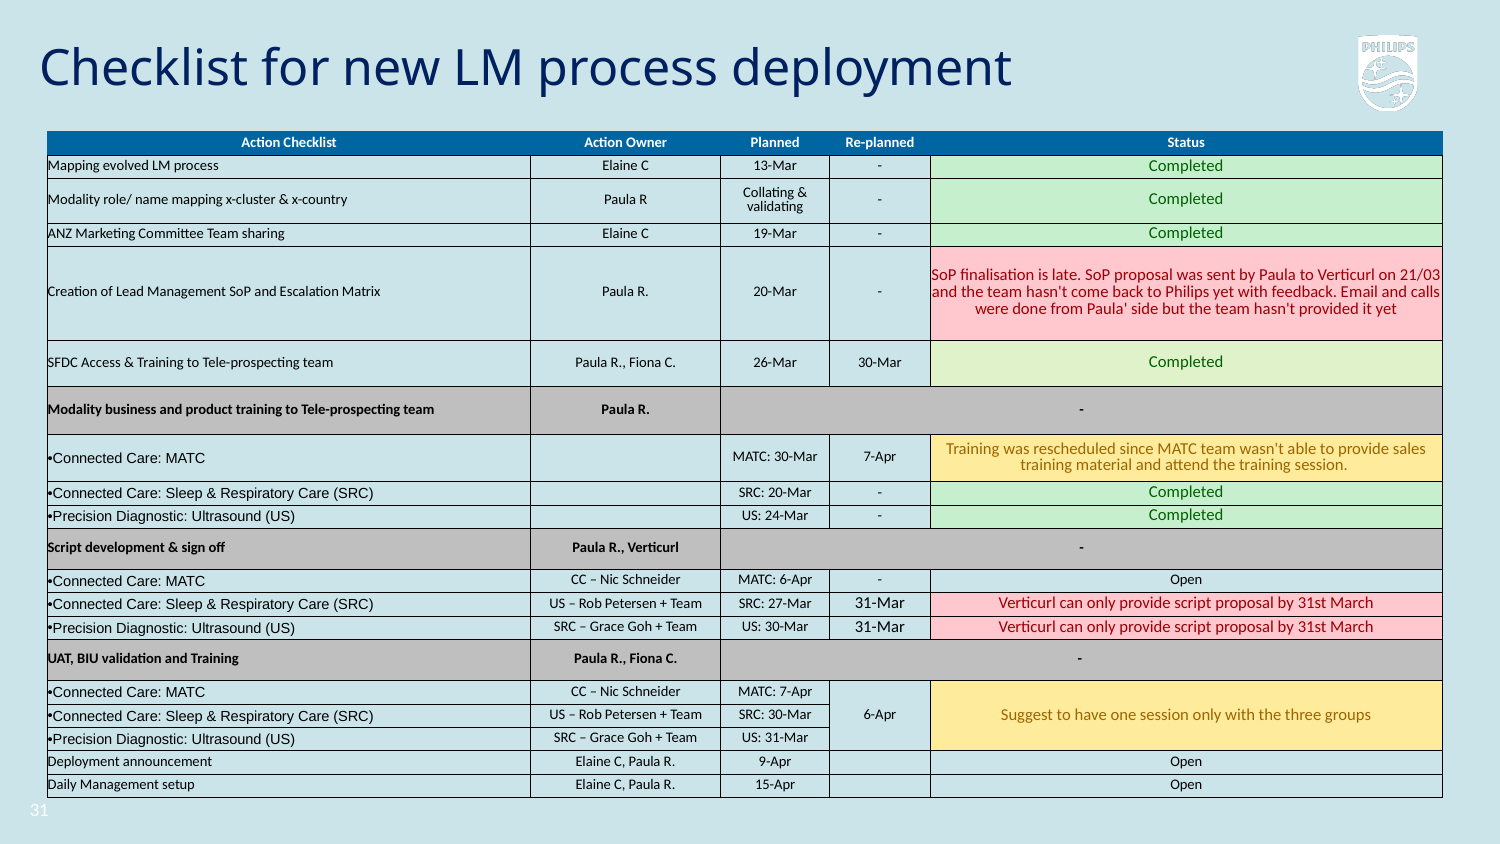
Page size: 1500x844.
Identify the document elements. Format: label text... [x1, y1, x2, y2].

table_cell Completed [931, 482, 1442, 505]
table_cell Precision Diagnostic: Ultrasound (US) [48, 506, 530, 528]
table_cell SoP finalisation is late. SoP proposal was sent by Paula to Verticurl on 21/03 and the team hasn't come back to Philips yet with feedback. Email and calls were done from Paula' side but the team hasn't provided it yet [931, 247, 1442, 340]
table_cell - [830, 224, 930, 246]
table_cell SRC: 27-Mar [721, 593, 829, 616]
table_cell Modality role/ name mapping x-cluster & x-country [48, 179, 530, 223]
table_cell Modality business and product training to Tele-prospecting team [48, 387, 530, 434]
table_cell 20-Mar [721, 247, 829, 340]
table_cell MATC: 6-Apr [721, 570, 829, 592]
table_cell Deployment announcement [48, 751, 530, 774]
table_header Action Checklist [48, 132, 531, 155]
table_cell Paula R. [531, 247, 720, 340]
table_cell Elaine C [531, 156, 720, 178]
table_cell Connected Care: MATC [48, 570, 530, 592]
table_cell Precision Diagnostic: Ultrasound (US) [48, 617, 530, 639]
title Checklist for new LM process deployment [39, 35, 1346, 150]
table_cell [531, 435, 720, 481]
table_cell MATC: 30-Mar [721, 435, 829, 481]
table_cell Suggest to have one session only with the three groups [931, 681, 1442, 750]
table_cell 15-Apr [721, 775, 829, 797]
table_cell US: 30-Mar [721, 617, 829, 639]
table_header Action Owner [531, 132, 721, 155]
table_cell CC – Nic Schneider [531, 681, 720, 704]
table_cell - [721, 640, 1442, 680]
table_cell Open [931, 775, 1442, 797]
table_cell Connected Care: MATC [48, 681, 530, 704]
table_cell Paula R., Fiona C. [531, 341, 720, 386]
table_cell - [721, 529, 1442, 569]
table_cell - [830, 247, 930, 340]
table_header Planned [721, 132, 830, 155]
table_cell US: 24-Mar [721, 506, 829, 528]
table_cell Completed [931, 179, 1442, 223]
table_cell Paula R., Verticurl [531, 529, 720, 569]
table_cell [531, 506, 720, 528]
table_cell Daily Management setup [48, 775, 530, 797]
table_cell SRC: 30-Mar [721, 705, 829, 727]
table_cell Completed [931, 224, 1442, 246]
table_cell Completed [931, 341, 1442, 386]
table_cell Connected Care: Sleep & Respiratory Care (SRC) [48, 593, 530, 616]
table_cell Verticurl can only provide script proposal by 31st March [931, 593, 1442, 616]
table_cell Elaine C [531, 224, 720, 246]
table_cell - [830, 570, 930, 592]
table_cell US – Rob Petersen + Team [531, 705, 720, 727]
table_cell Precision Diagnostic: Ultrasound (US) [48, 728, 530, 750]
table_cell SRC: 20-Mar [721, 482, 829, 505]
table_cell Elaine C, Paula R. [531, 751, 720, 774]
table_cell Open [931, 751, 1442, 774]
table_cell SRC – Grace Goh + Team [531, 617, 720, 639]
table_header Re-planned [830, 132, 930, 155]
table_cell Training was rescheduled since MATC team wasn't able to provide sales training material and attend the training session. [931, 435, 1442, 481]
table_cell 9-Apr [721, 751, 829, 774]
table_cell Elaine C, Paula R. [531, 775, 720, 797]
table_cell Paula R. [531, 387, 720, 434]
table_cell UAT, BIU validation and Training [48, 640, 530, 680]
table_cell 7-Apr [830, 435, 930, 481]
table_cell Creation of Lead Management SoP and Escalation Matrix [48, 247, 530, 340]
table_cell Completed [931, 506, 1442, 528]
table_cell - [830, 179, 930, 223]
table_cell Connected Care: MATC [48, 435, 530, 481]
table_cell 6-Apr [830, 681, 930, 750]
table_cell 31-Mar [830, 617, 930, 639]
table_cell 13-Mar [721, 156, 829, 178]
table_cell - [830, 482, 930, 505]
table_cell Script development & sign off [48, 529, 530, 569]
table_cell Mapping evolved LM process [48, 156, 530, 178]
table_cell - [721, 387, 1442, 434]
table_cell Connected Care: Sleep & Respiratory Care (SRC) [48, 482, 530, 505]
table_cell Connected Care: Sleep & Respiratory Care (SRC) [48, 705, 530, 727]
table_cell Verticurl can only provide script proposal by 31st March [931, 617, 1442, 639]
table_cell SRC – Grace Goh + Team [531, 728, 720, 750]
table_cell US: 31-Mar [721, 728, 829, 750]
table_cell - [830, 506, 930, 528]
table_cell 26-Mar [721, 341, 829, 386]
table_cell 30-Mar [830, 341, 930, 386]
table_cell [830, 775, 930, 797]
slide_number 31 [29, 797, 63, 823]
table_cell ANZ Marketing Committee Team sharing [48, 224, 530, 246]
table_cell [531, 482, 720, 505]
table_cell [830, 751, 930, 774]
table_cell SFDC Access & Training to Tele-prospecting team [48, 341, 530, 386]
table_cell - [830, 156, 930, 178]
table_cell CC – Nic Schneider [531, 570, 720, 592]
table_cell 31-Mar [830, 593, 930, 616]
table_cell Completed [931, 156, 1442, 178]
table_header Status [930, 132, 1442, 155]
table_cell Paula R., Fiona C. [531, 640, 720, 680]
table_cell Paula R [531, 179, 720, 223]
table_cell US – Rob Petersen + Team [531, 593, 720, 616]
table_cell Collating & validating [721, 179, 829, 223]
table_cell 19-Mar [721, 224, 829, 246]
table_cell MATC: 7-Apr [721, 681, 829, 704]
table_cell Open [931, 570, 1442, 592]
